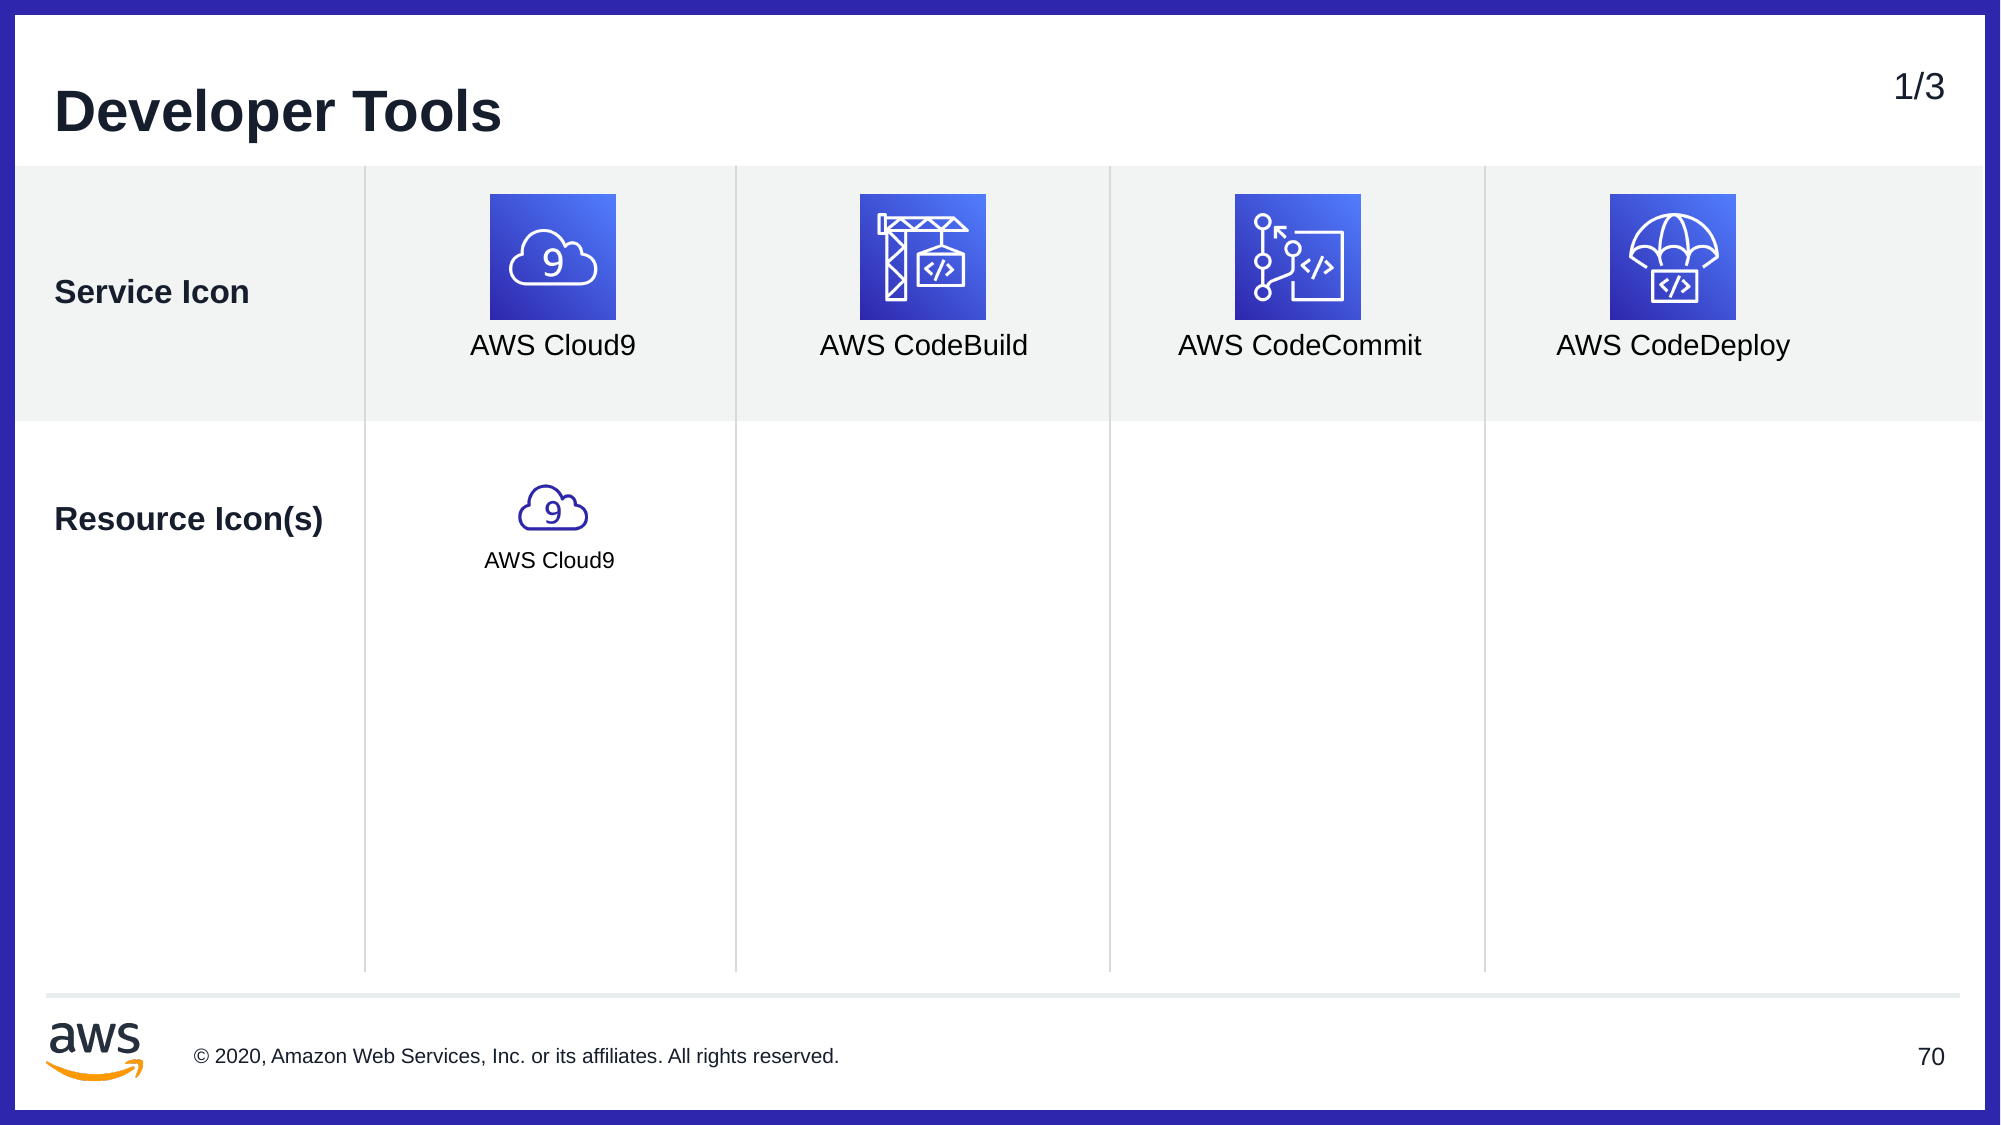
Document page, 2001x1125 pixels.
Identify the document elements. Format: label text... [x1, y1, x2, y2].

picture [490, 194, 616, 320]
text_box AWS CodeCommit [1113, 319, 1484, 369]
footer © 2020, Amazon Web Services, Inc. or its affiliates. All rights reserved. [178, 1025, 911, 1086]
picture [860, 194, 986, 320]
picture [515, 470, 591, 546]
text_box AWS CodeBuild [736, 319, 1109, 369]
title Developer Tools [39, 59, 1457, 166]
list 1/3 [1693, 59, 1961, 166]
picture [46, 1023, 143, 1081]
picture [1235, 194, 1361, 320]
text_box AWS Cloud9 [369, 319, 735, 369]
text_box AWS Cloud9 [363, 538, 735, 581]
text_box AWS CodeDeploy [1493, 319, 1855, 369]
picture [1610, 194, 1736, 320]
slide_number 70 [1493, 1025, 1961, 1086]
